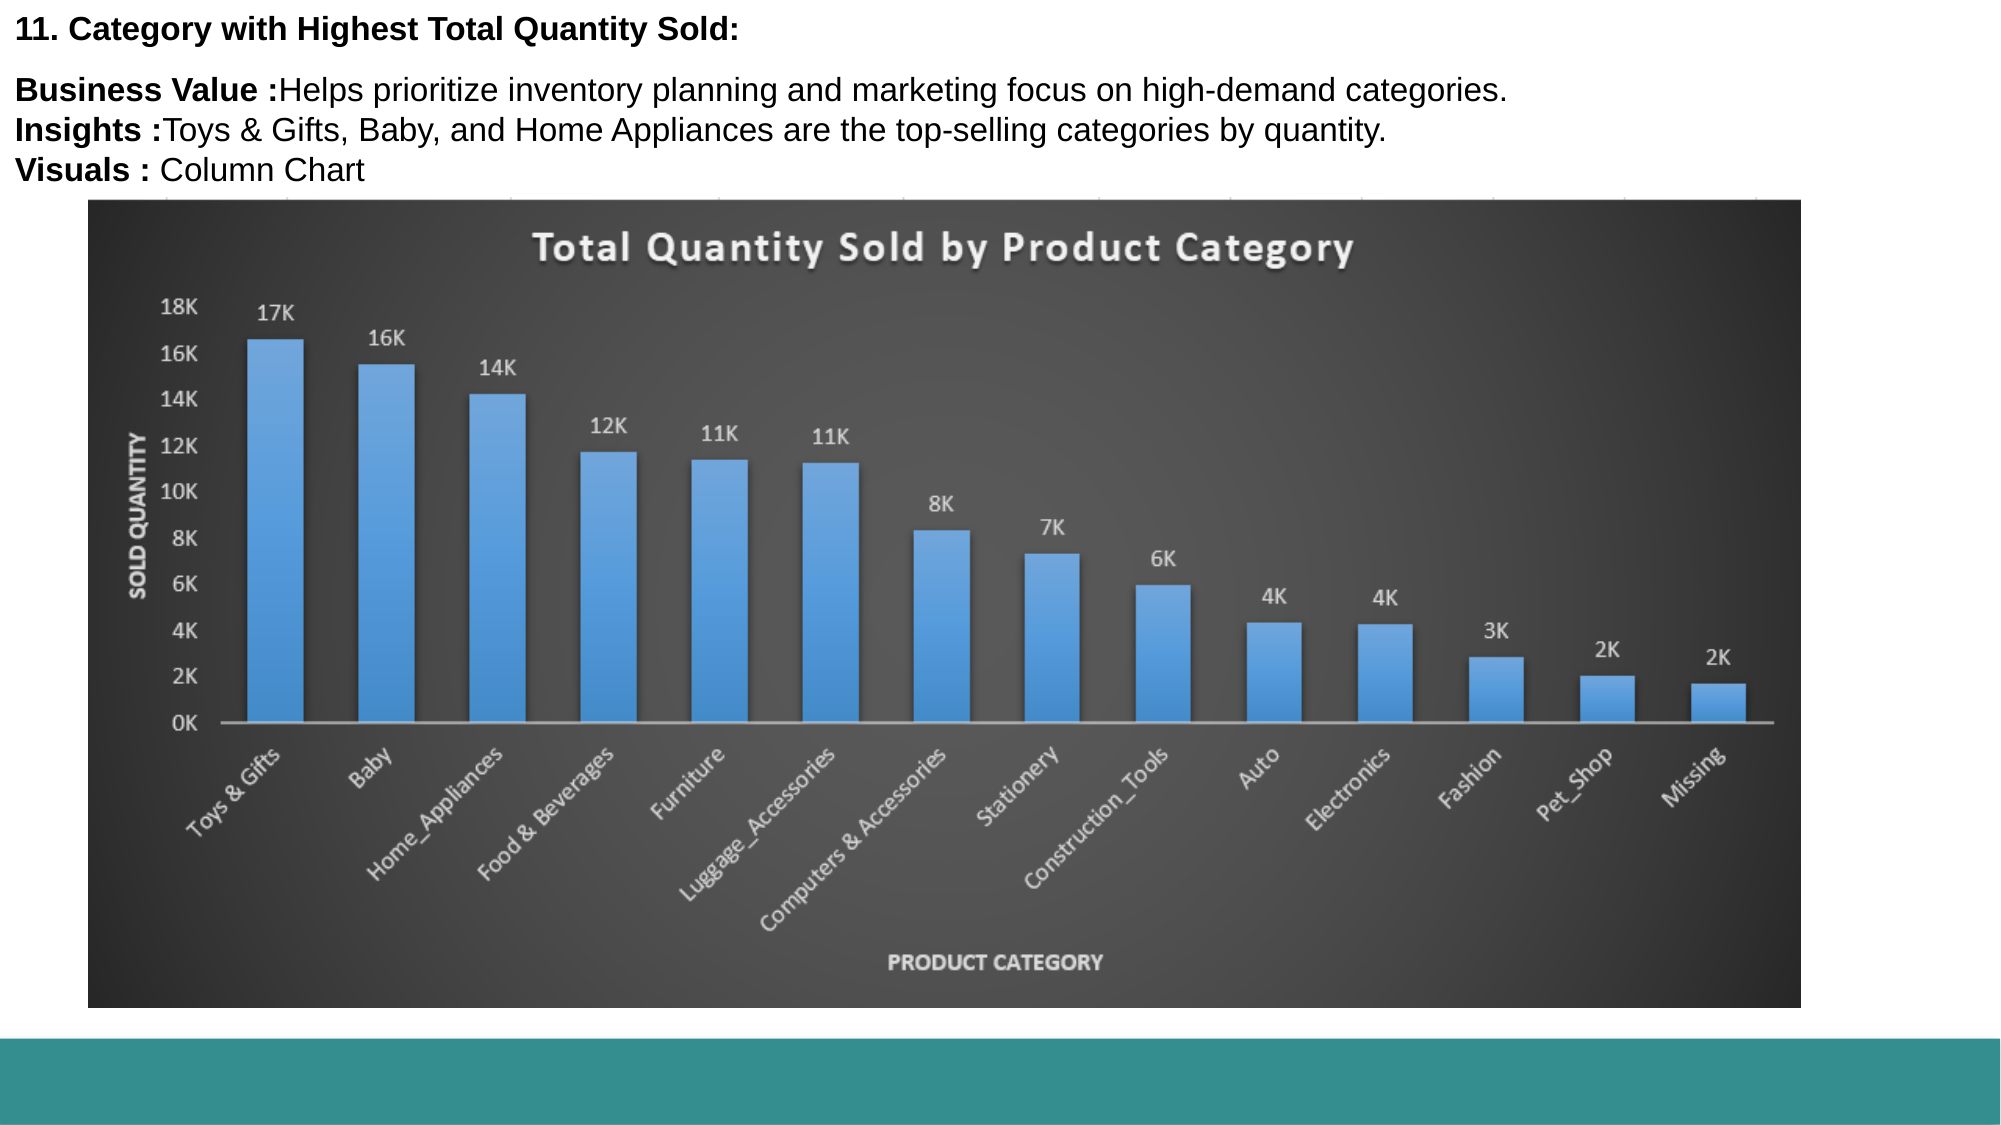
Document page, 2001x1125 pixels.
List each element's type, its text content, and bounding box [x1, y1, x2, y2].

picture [88, 197, 1801, 1008]
text_box 11. Category with Highest Total Quantity Sold: Business Value :Helps prioritize inventory planning and marketing focus on high-demand categories. Insights :Toys & Gifts, Baby, and Home Appliances are the top-selling categories by quantity. Visuals : Column Chart [0, 0, 2000, 196]
